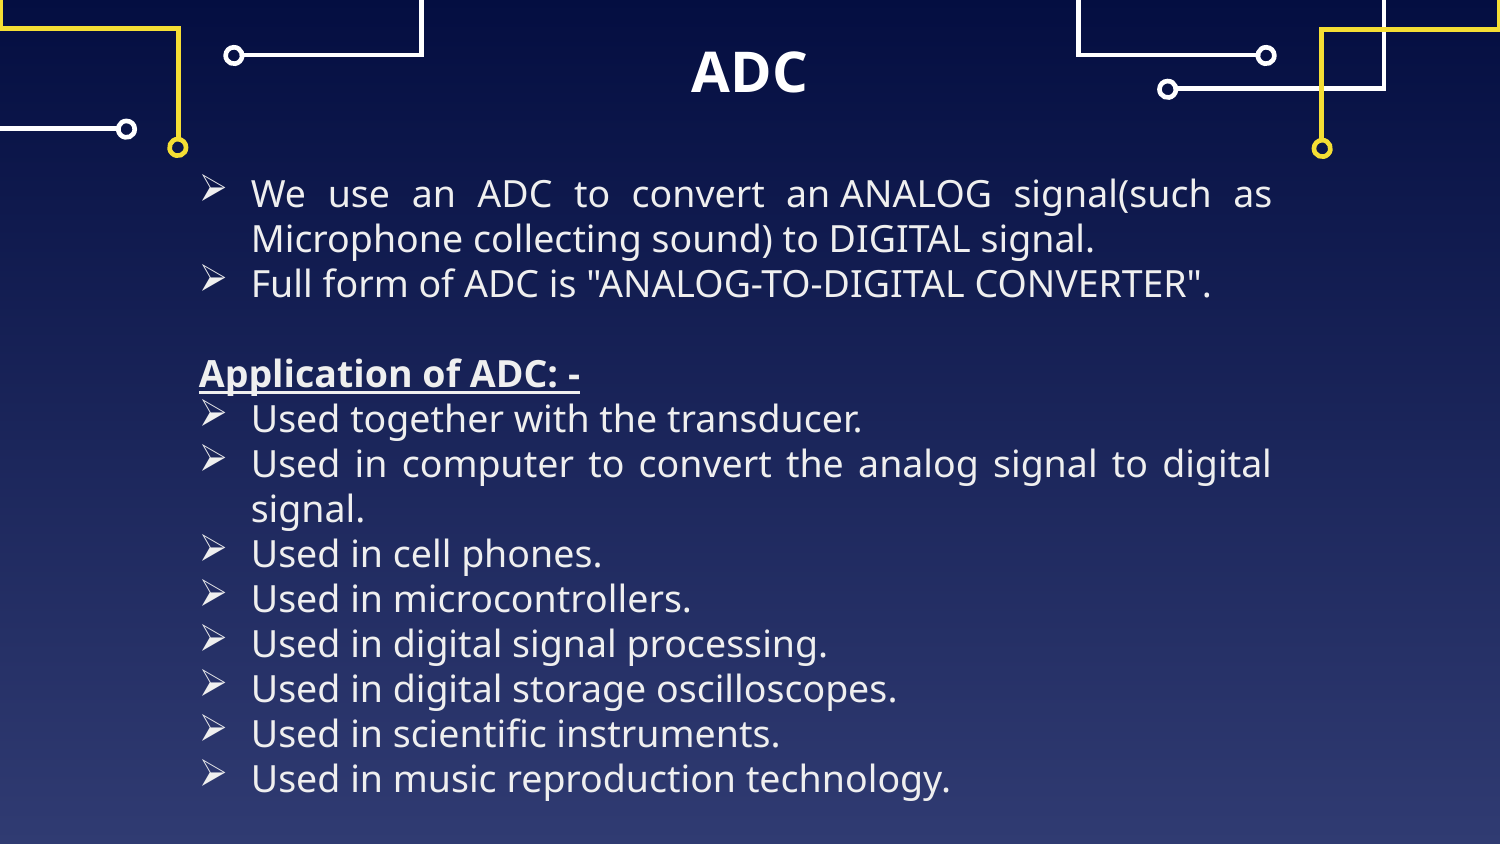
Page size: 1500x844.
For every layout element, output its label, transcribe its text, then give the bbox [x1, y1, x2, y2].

list We use an ADC to convert an ANALOG signal(such as Microphone collecting sound) to DIGITAL signal. Full form of ADC is "ANALOG-TO-DIGITAL CONVERTER". Application of ADC: - Used together with the transducer. Used in computer to convert the analog signal to digital signal. Used in cell phones. Used in microcontrollers. Used in digital signal processing. Used in digital storage oscilloscopes. Used in scientific instruments. Used in music reproduction technology. [160, 155, 1289, 643]
title ADC [267, 31, 1233, 110]
